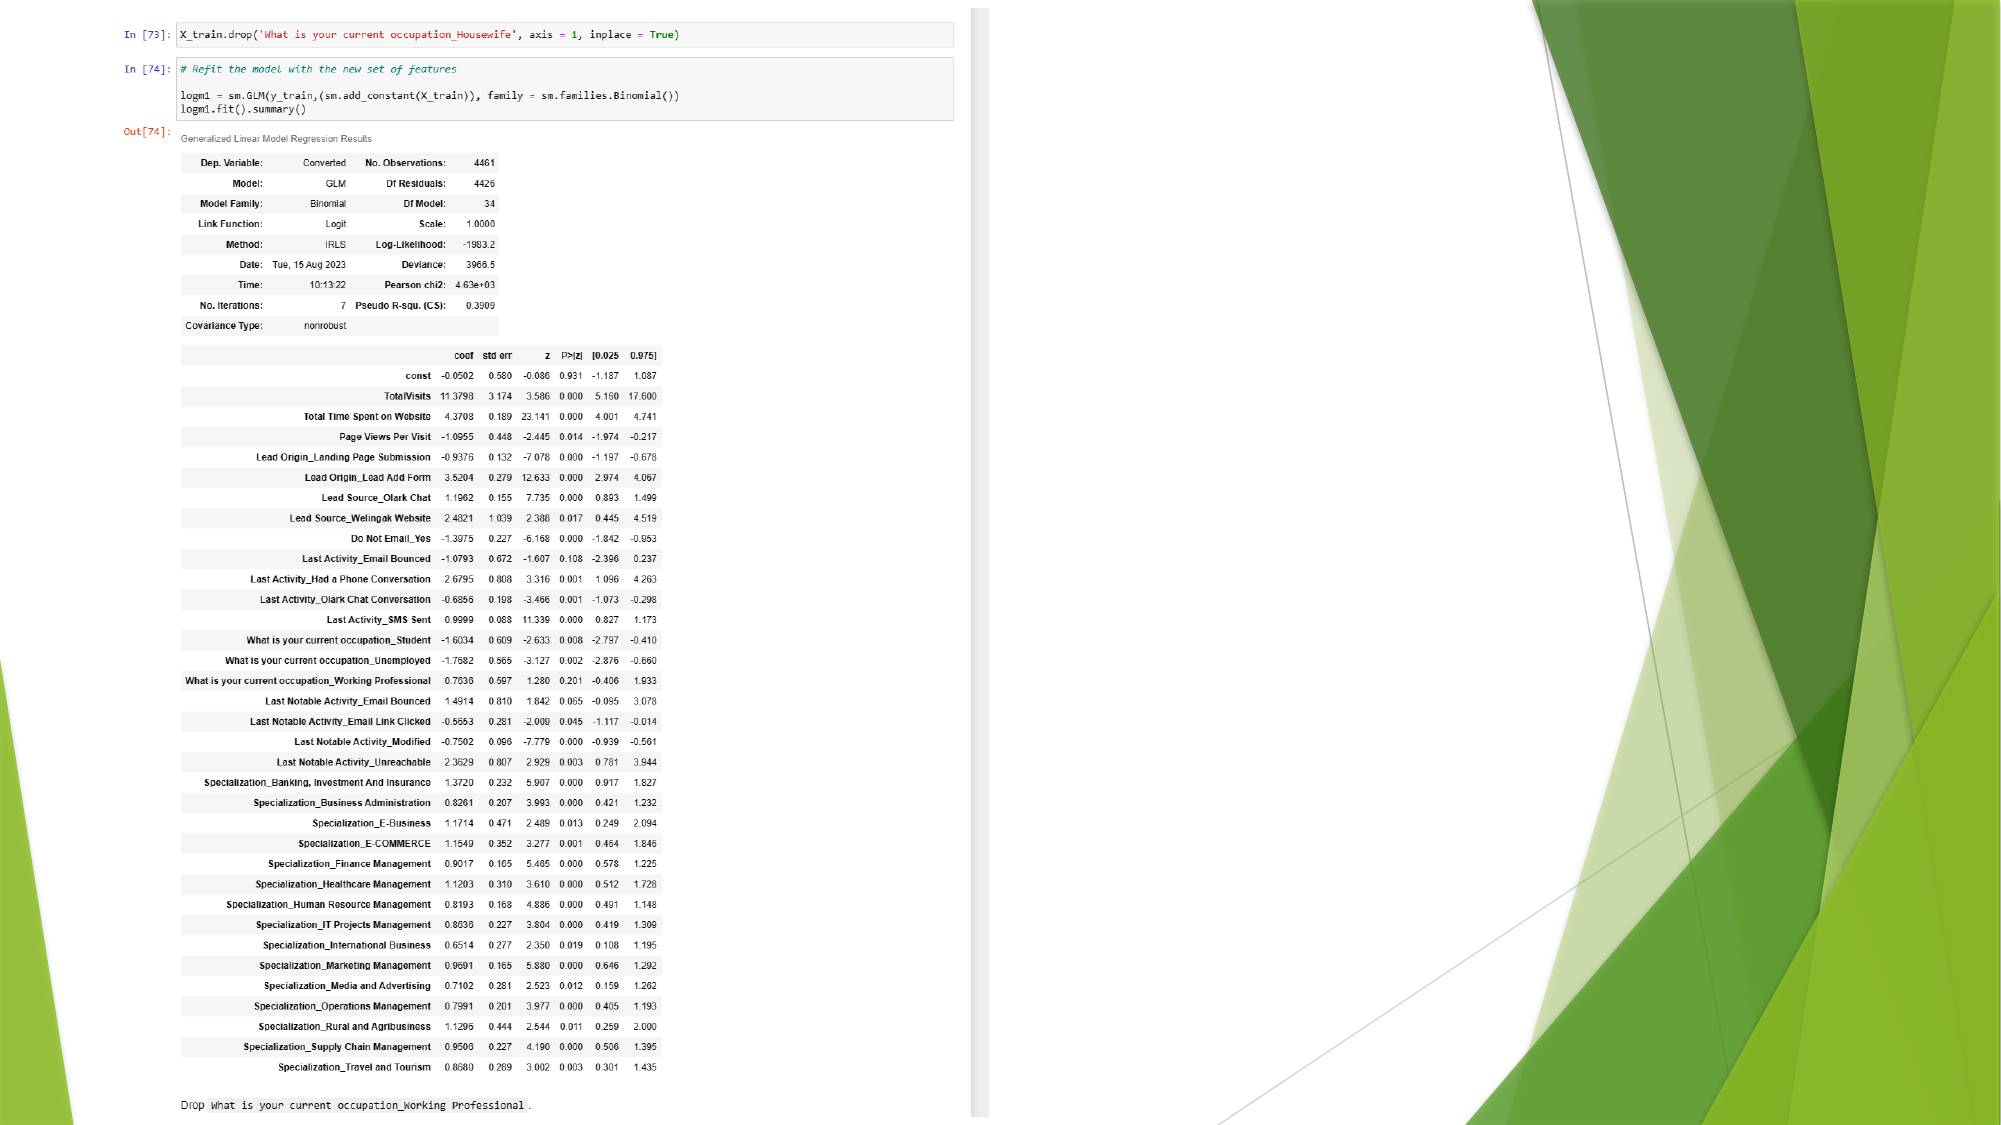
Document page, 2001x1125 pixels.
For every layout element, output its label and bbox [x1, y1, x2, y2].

picture [78, 8, 989, 1117]
